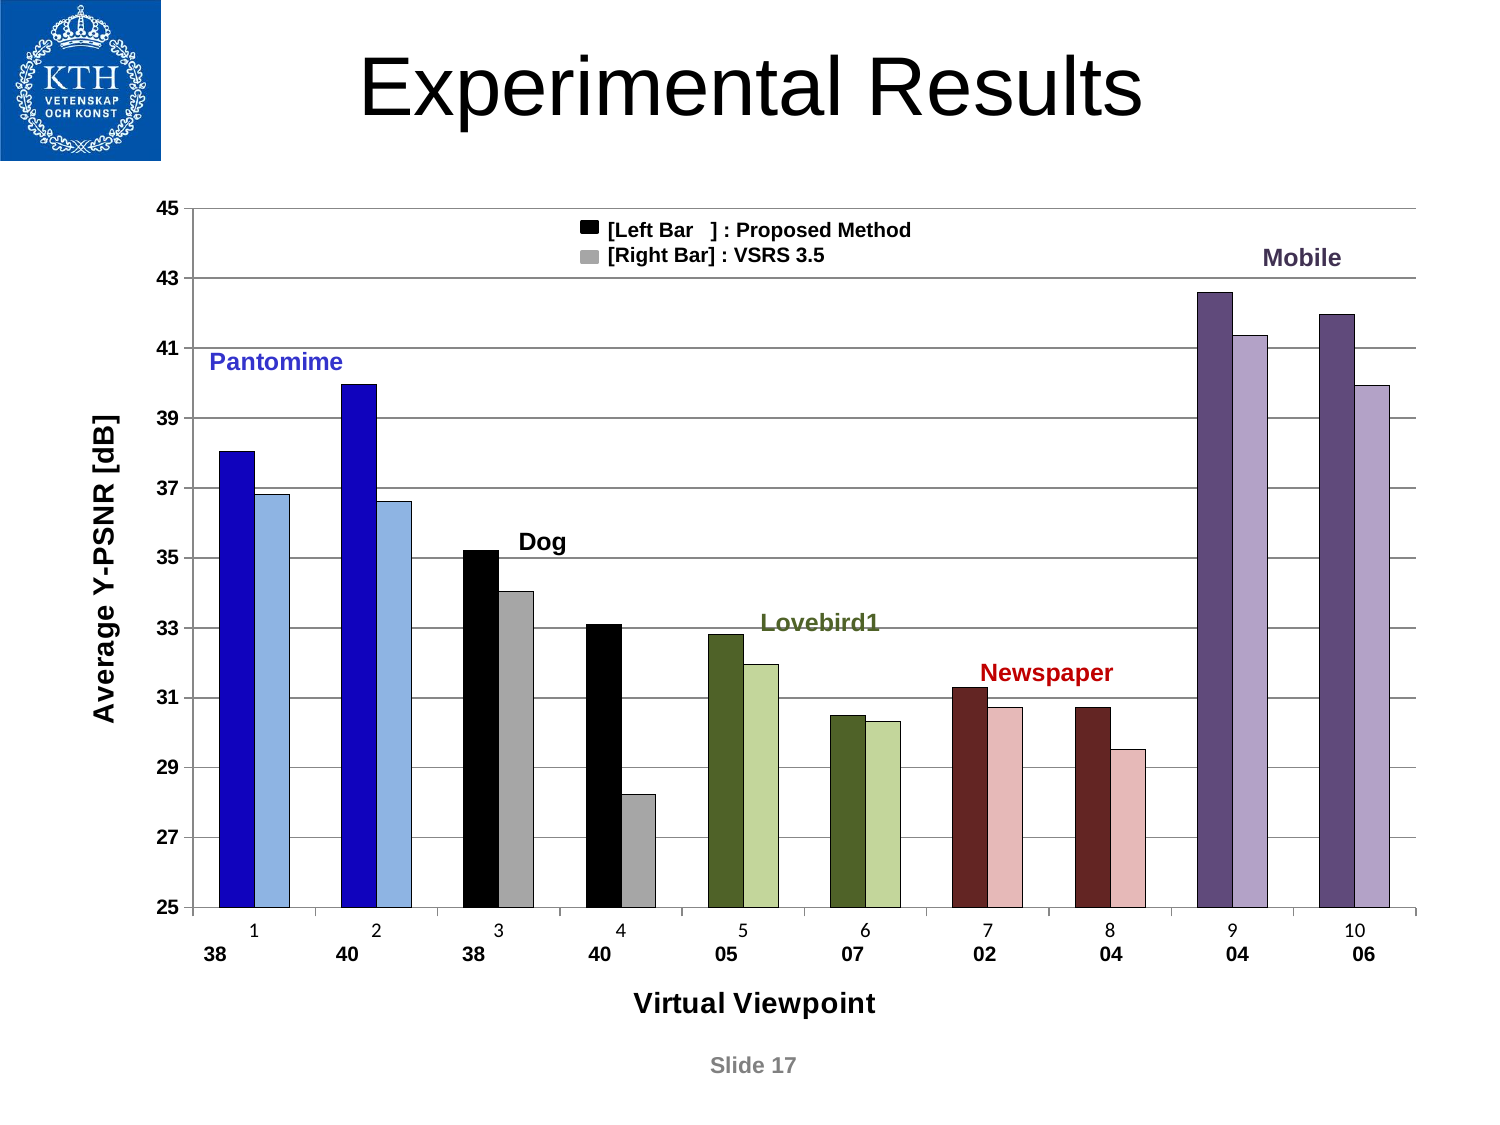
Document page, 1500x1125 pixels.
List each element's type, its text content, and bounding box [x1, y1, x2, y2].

text_box Slide 17 [682, 1044, 824, 1094]
picture [0, 0, 162, 162]
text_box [51, 179, 1444, 1036]
title Experimental Results [164, 3, 1427, 161]
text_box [581, 196, 954, 276]
